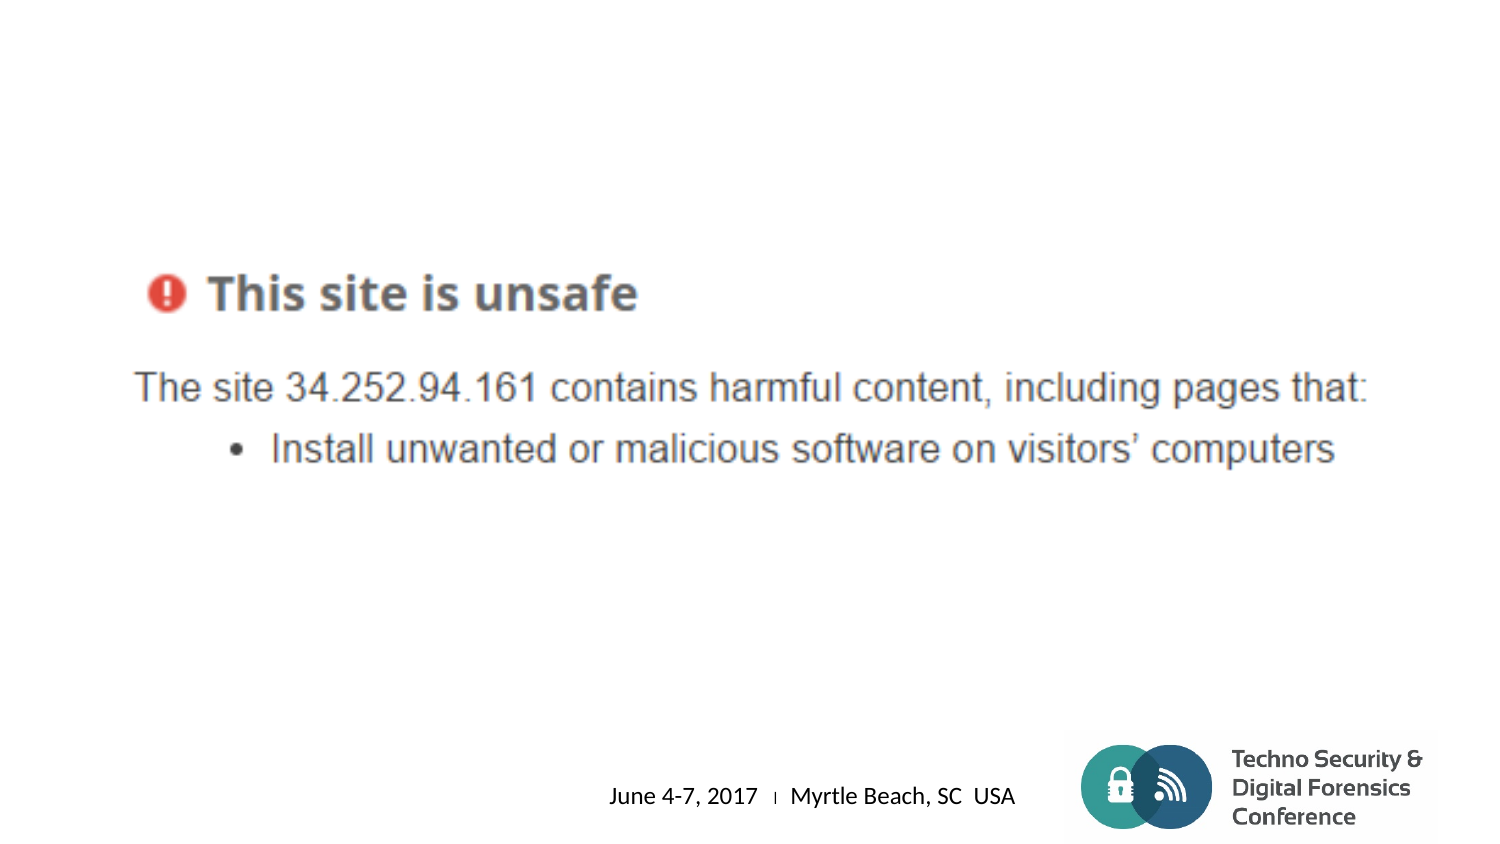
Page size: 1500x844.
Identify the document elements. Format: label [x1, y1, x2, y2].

list [65, 221, 1435, 523]
picture [1064, 730, 1438, 844]
